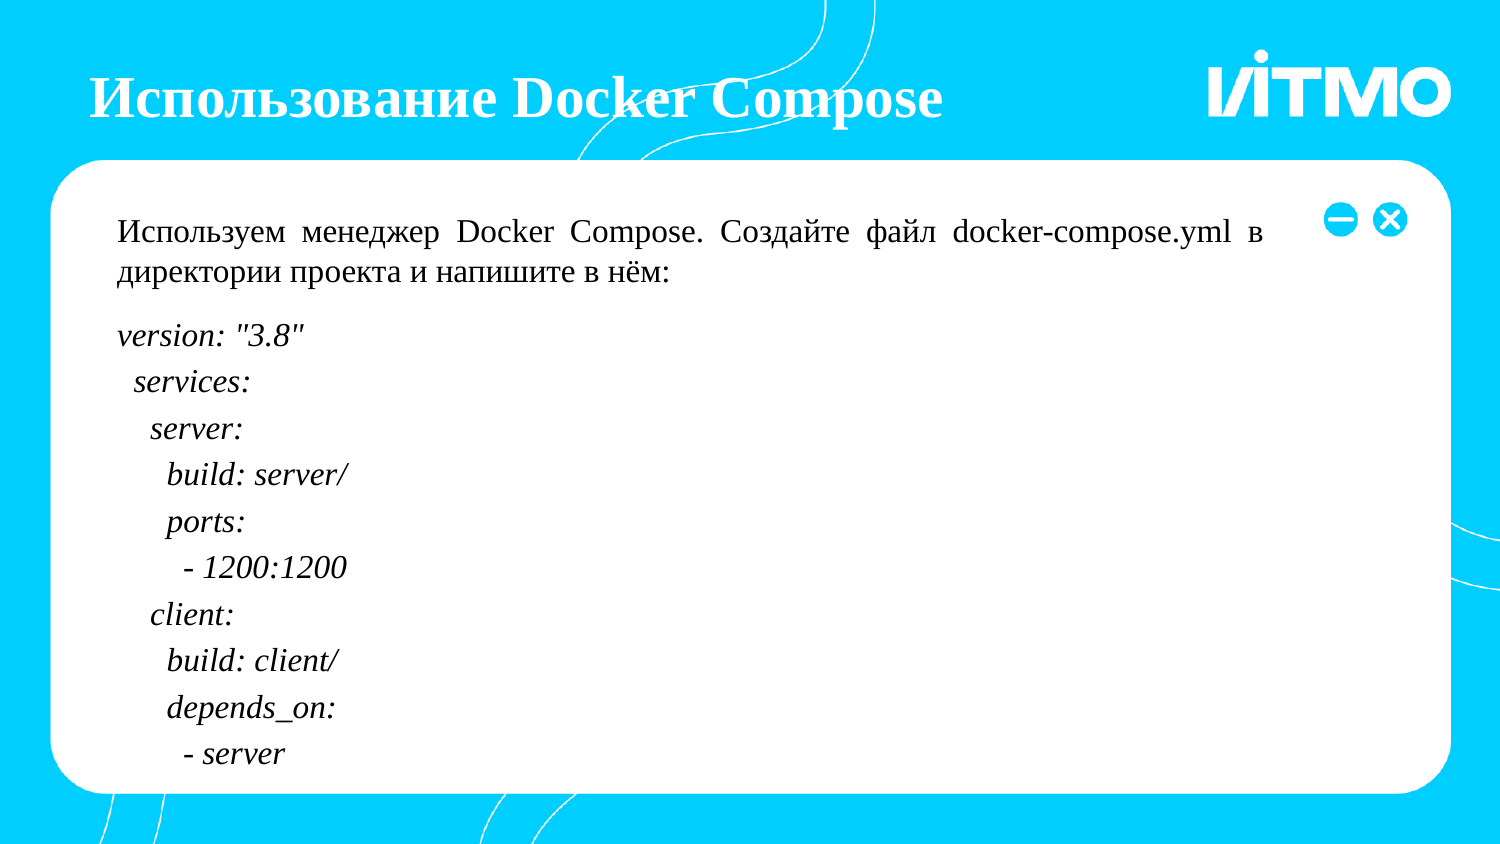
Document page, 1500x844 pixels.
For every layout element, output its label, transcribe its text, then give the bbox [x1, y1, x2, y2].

list Используем менеджер Docker Compose. Создайте файл docker-compose.yml в директории проекта и напишите в нём: version: "3.8" services: server: build: server/ ports: - 1200:1200 client: build: client/ depends_on: - server [102, 202, 1279, 794]
picture [51, 159, 1452, 793]
picture [1401, 68, 1450, 116]
title Использование Docker Compose [75, 50, 1195, 137]
picture [1209, 68, 1268, 116]
picture [1255, 50, 1268, 62]
picture [1326, 68, 1397, 116]
picture [1272, 68, 1321, 116]
